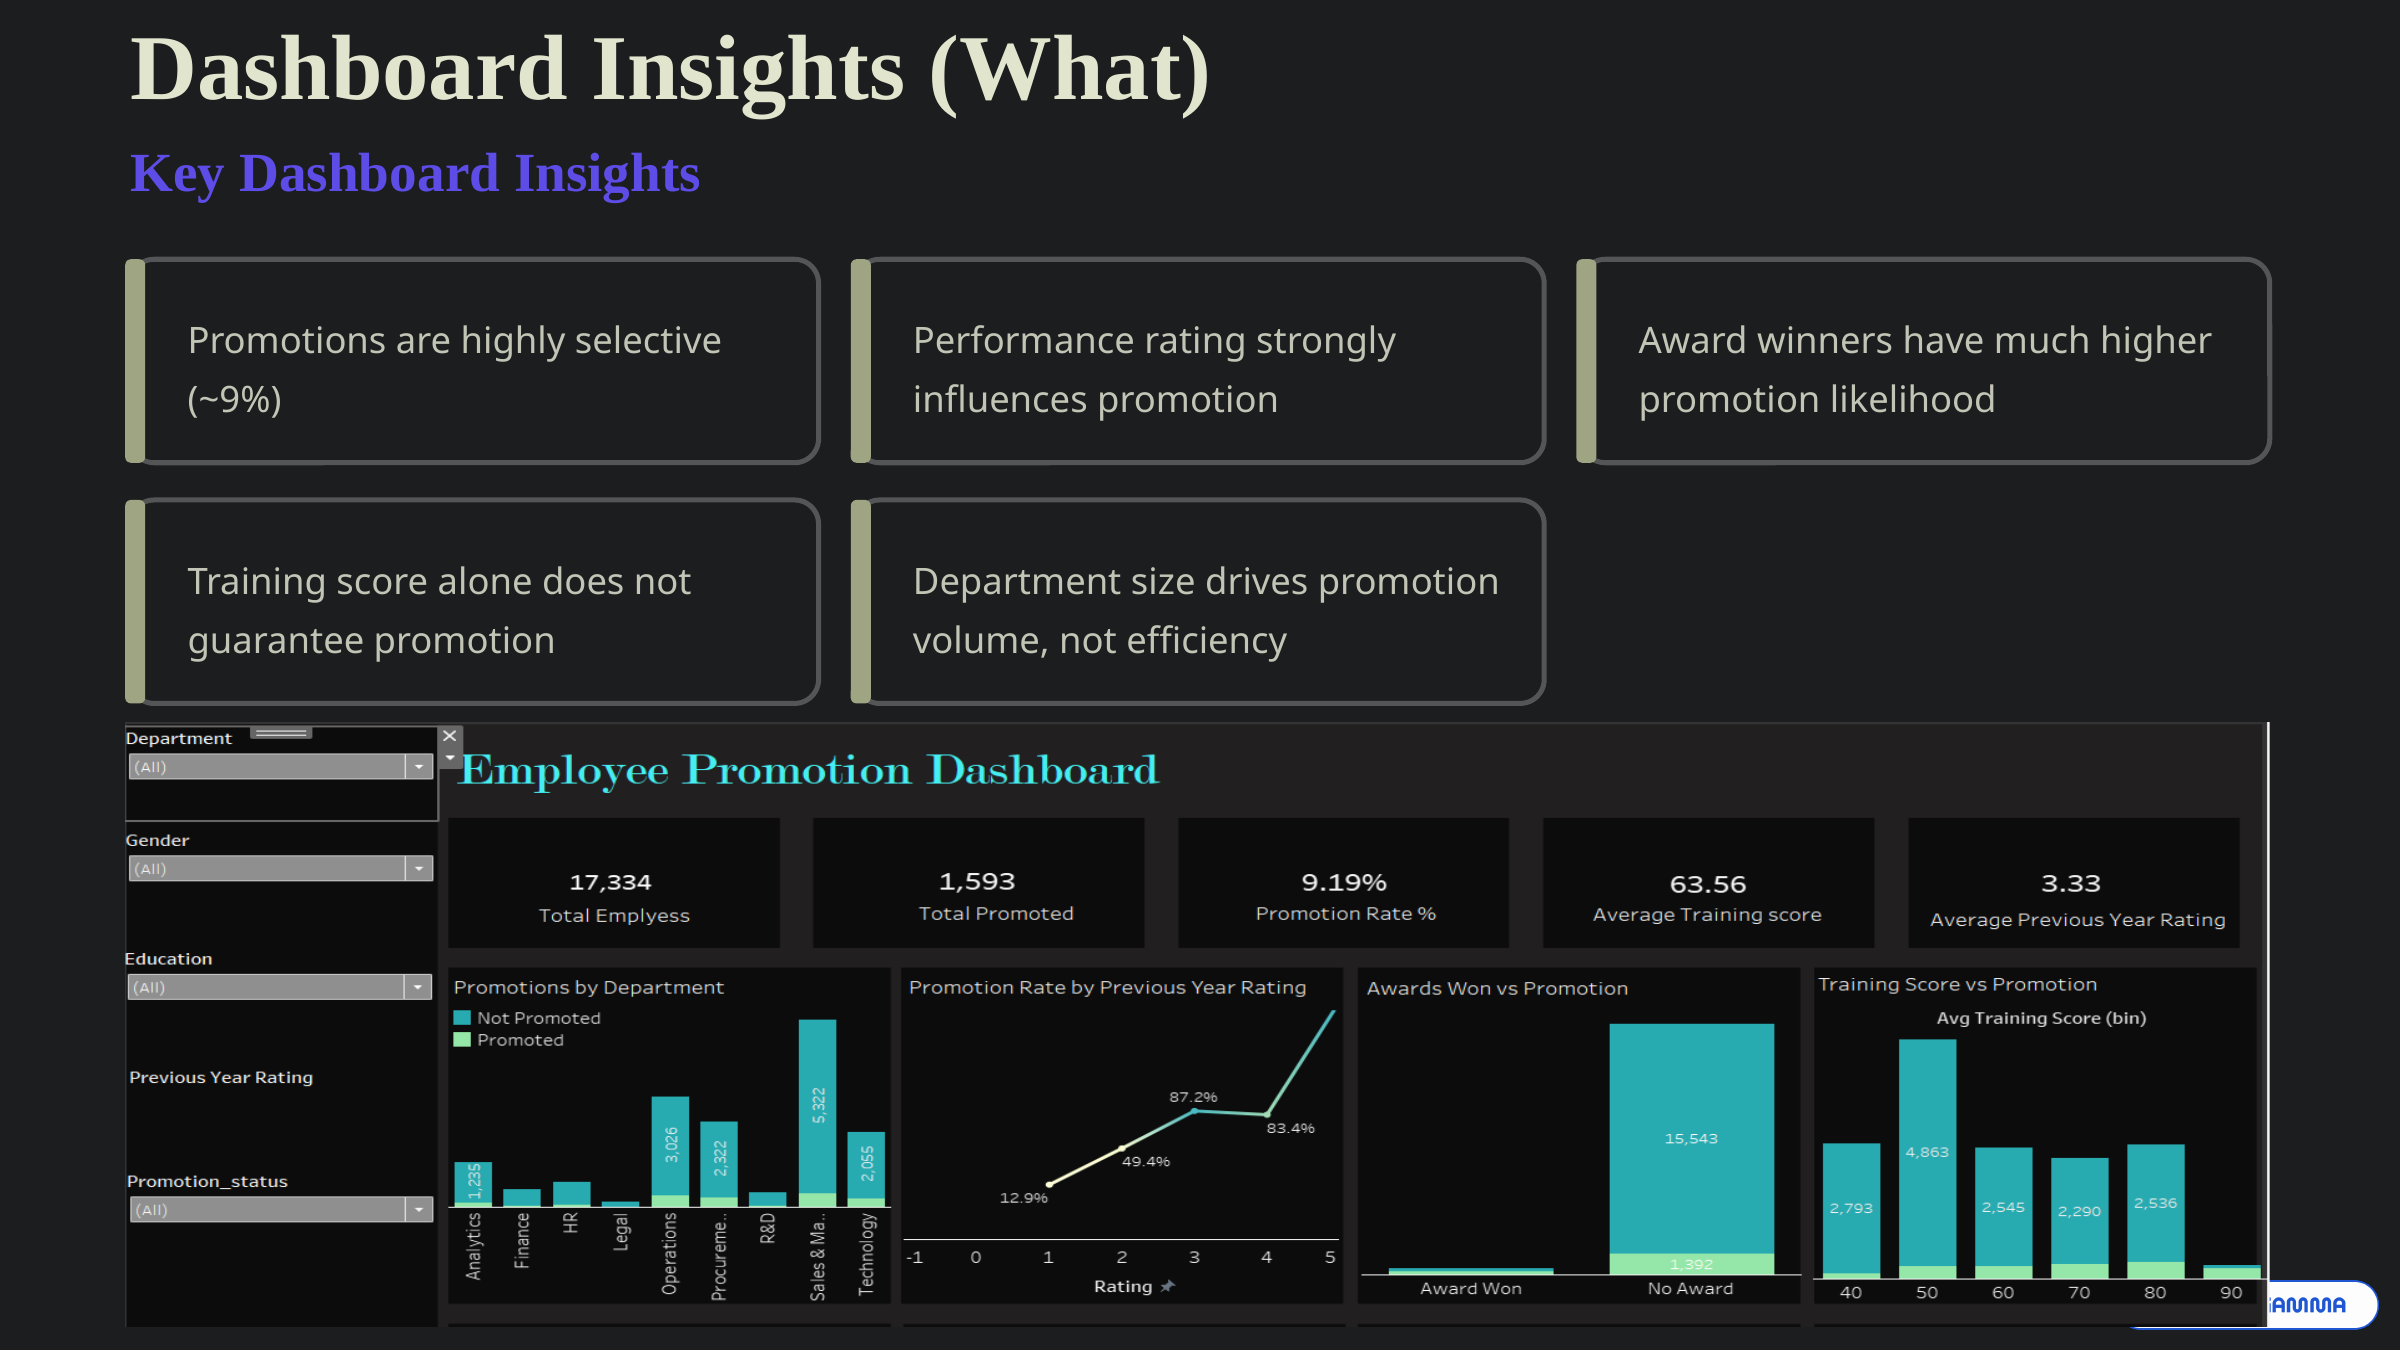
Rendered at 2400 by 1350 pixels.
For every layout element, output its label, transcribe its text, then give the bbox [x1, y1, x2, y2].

text_box Training score alone does not guarantee promotion [187, 542, 777, 662]
text_box [1596, 259, 2270, 463]
text_box Key Dashboard Insights [130, 133, 736, 204]
text_box [1576, 259, 1597, 463]
picture [125, 722, 2389, 1339]
text_box Award winners have much higher promotion likelihood [1638, 301, 2228, 421]
text_box [125, 499, 146, 704]
text_box Performance rating strongly influences promotion [912, 301, 1502, 421]
text_box [850, 499, 871, 704]
text_box Promotions are highly selective (~9%) [187, 301, 777, 421]
text_box [145, 259, 819, 463]
text_box [870, 499, 1545, 704]
text_box Dashboard Insights (What) [130, 2, 1275, 119]
text_box [850, 259, 871, 463]
text_box Department size drives promotion volume, not efficiency [912, 542, 1502, 662]
text_box [144, 499, 819, 704]
text_box [870, 259, 1545, 463]
text_box [125, 259, 146, 463]
